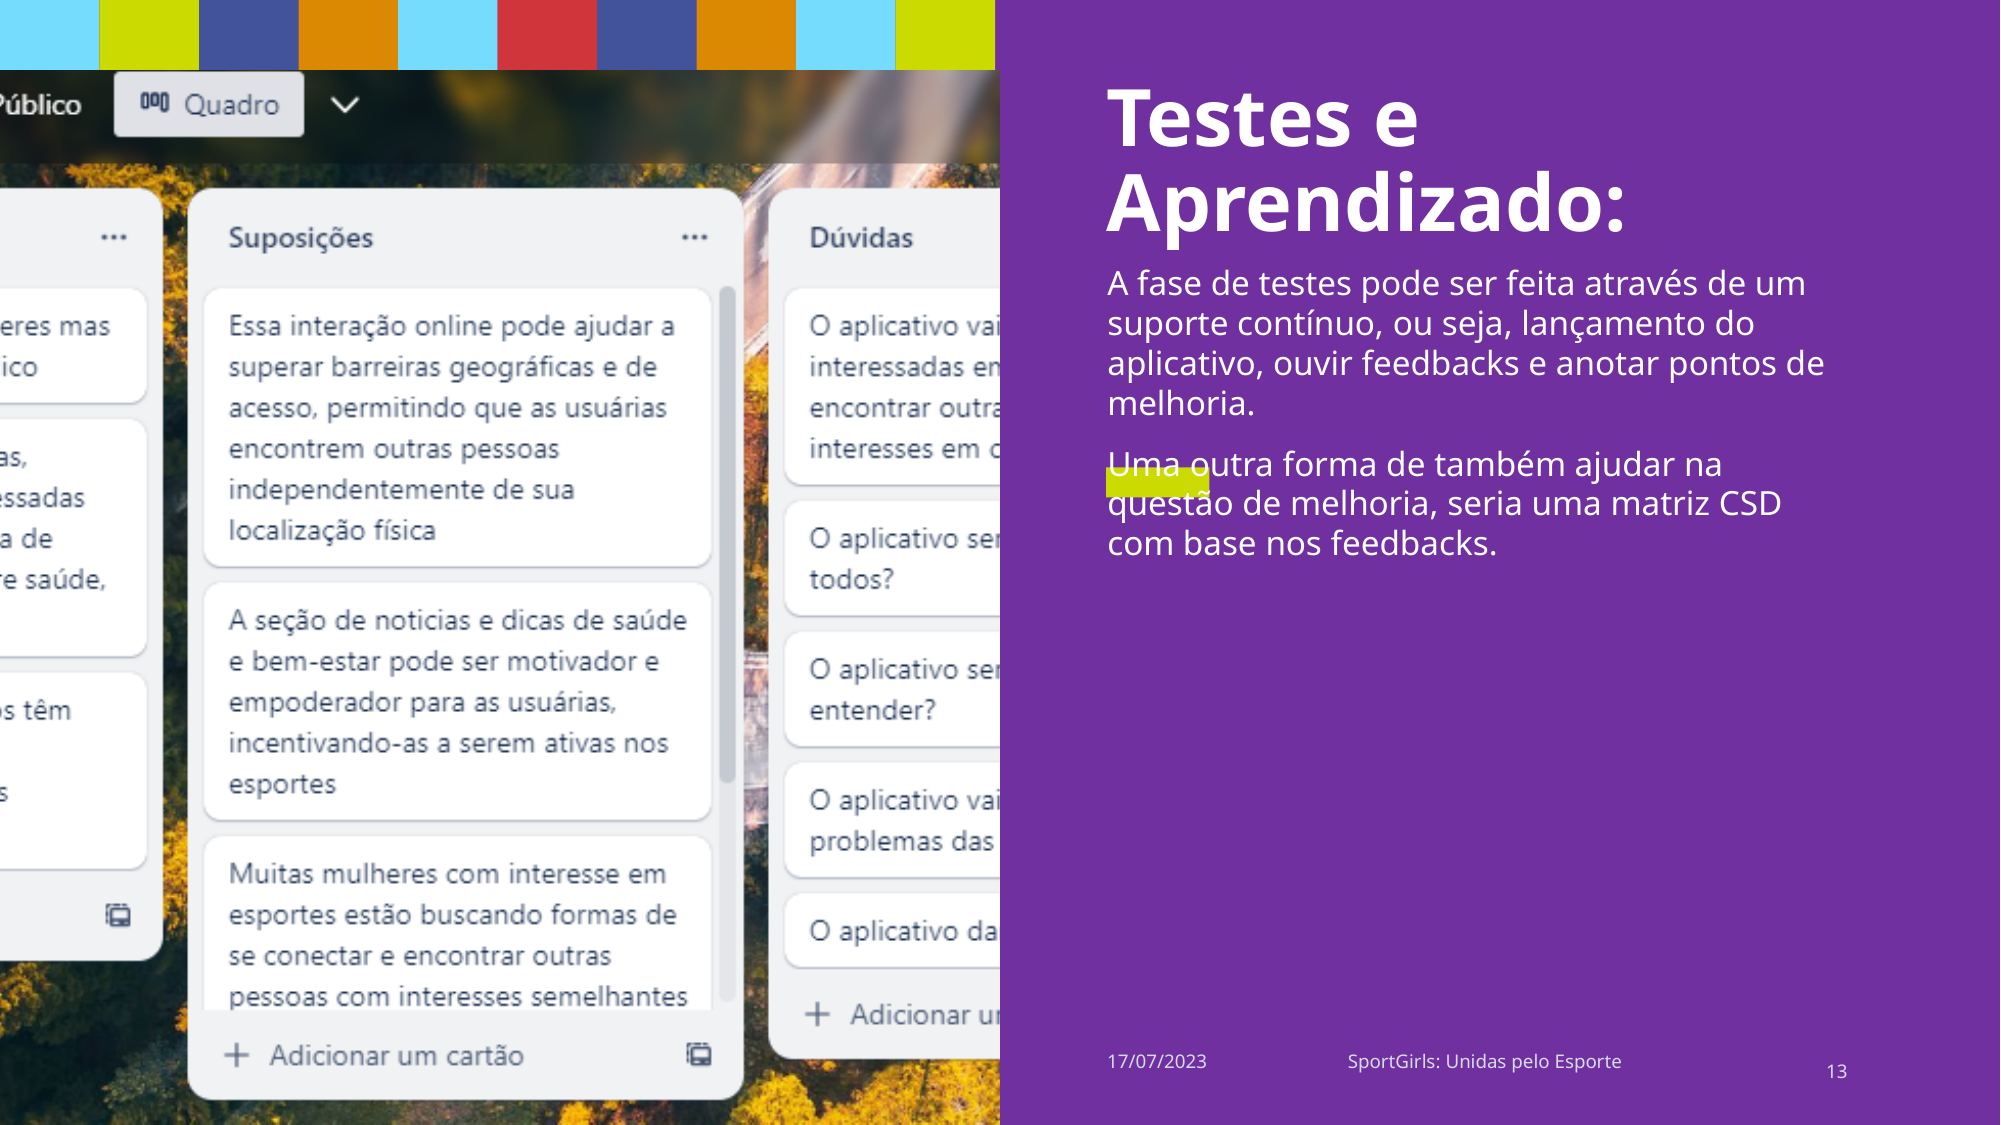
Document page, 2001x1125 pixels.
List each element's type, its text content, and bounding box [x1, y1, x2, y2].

slide_number 13 [1733, 1042, 1863, 1103]
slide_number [1107, 1042, 1236, 1103]
picture [0, 70, 1000, 1125]
list A fase de testes pode ser feita através de um suporte contínuo, ou seja, lançamento do aplicativo, ouvir feedbacks e anotar pontos de melhoria. Uma outra forma de também ajudar na questão de melhoria, seria uma matriz CSD com base nos feedbacks. [1107, 254, 1863, 1043]
title Testes e Aprendizado: [1106, 70, 1862, 291]
footer SportGirls: Unidas pelo Esporte [1254, 1042, 1716, 1103]
